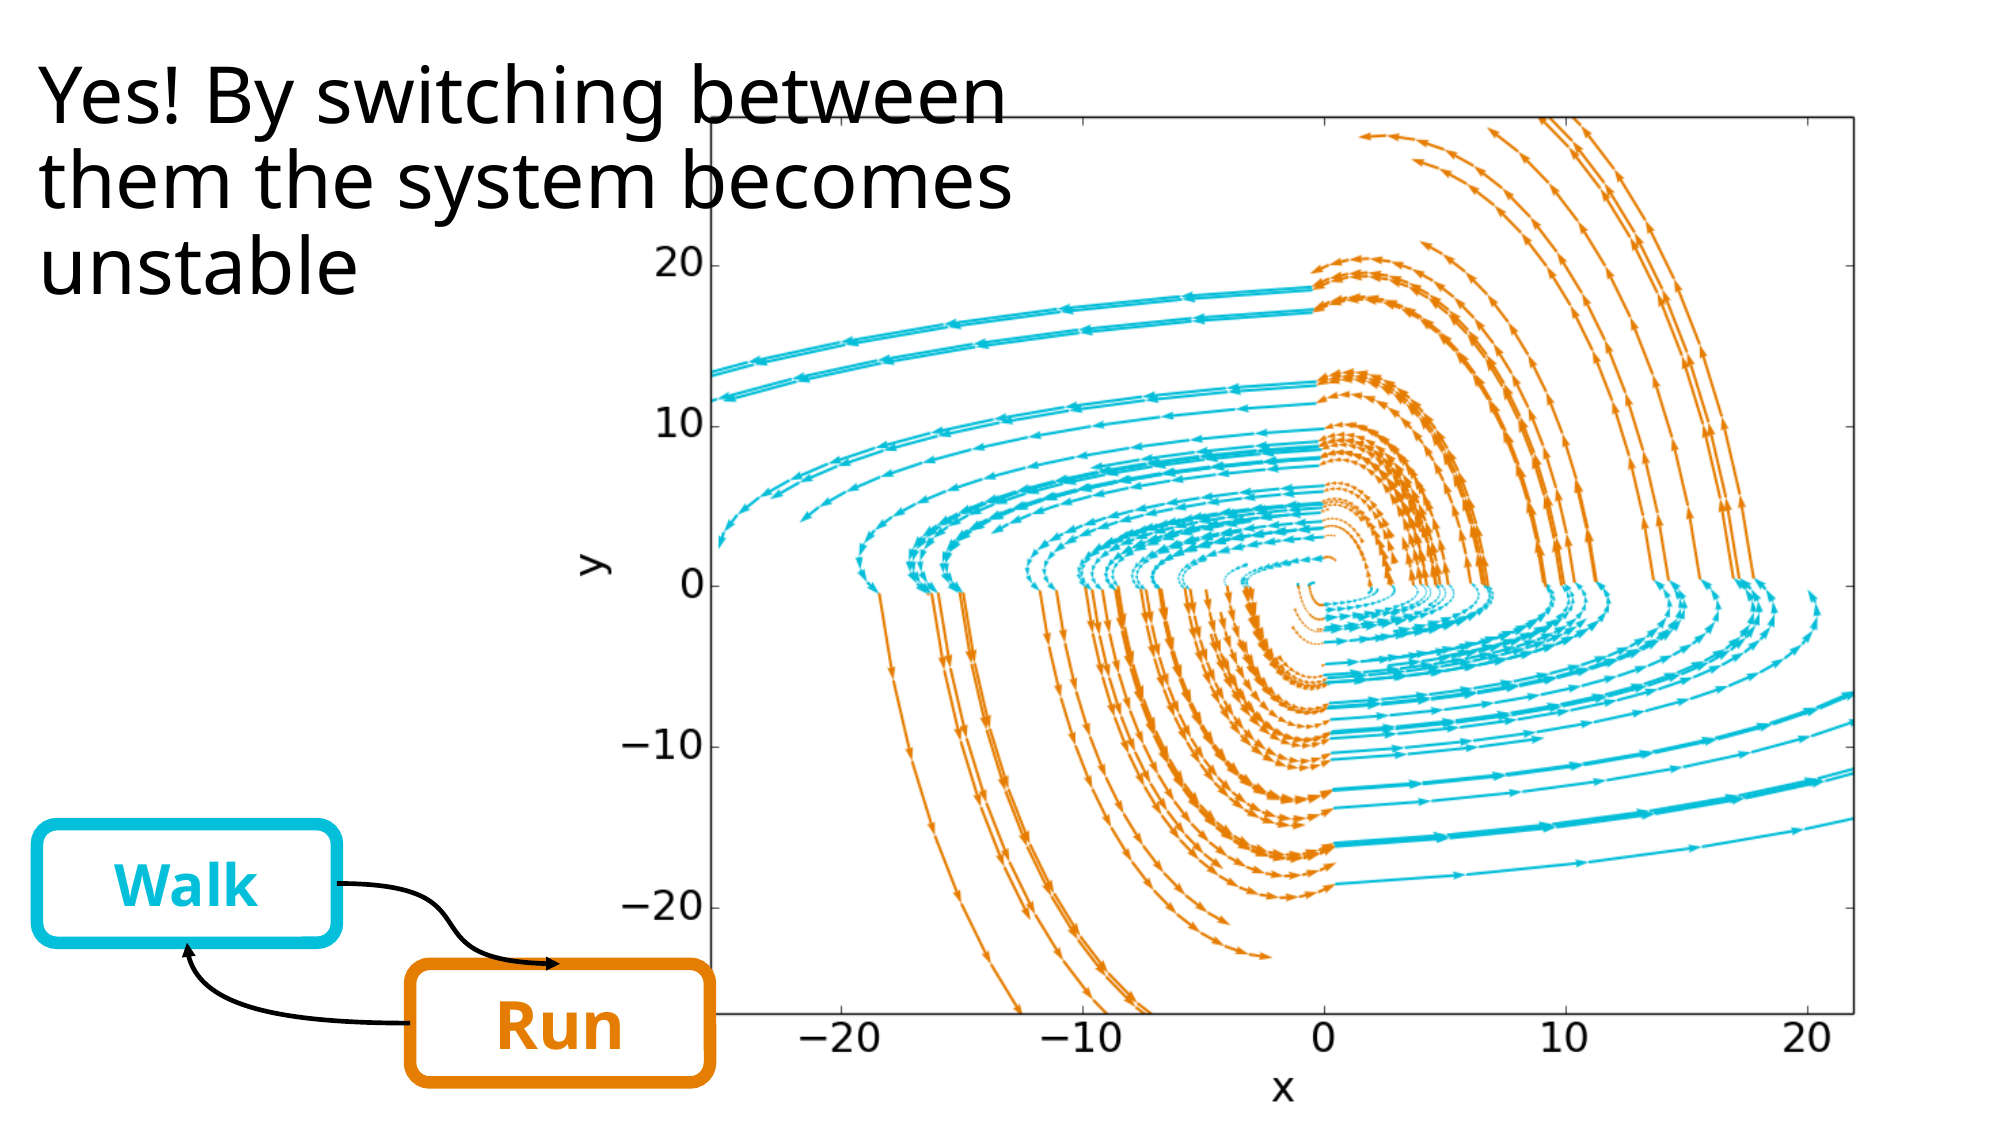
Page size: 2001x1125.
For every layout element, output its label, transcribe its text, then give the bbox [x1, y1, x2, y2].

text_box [36, 824, 711, 1083]
text_box Yes! By switching between them the system becomes unstable [24, 45, 526, 322]
picture [526, 4, 2000, 1125]
